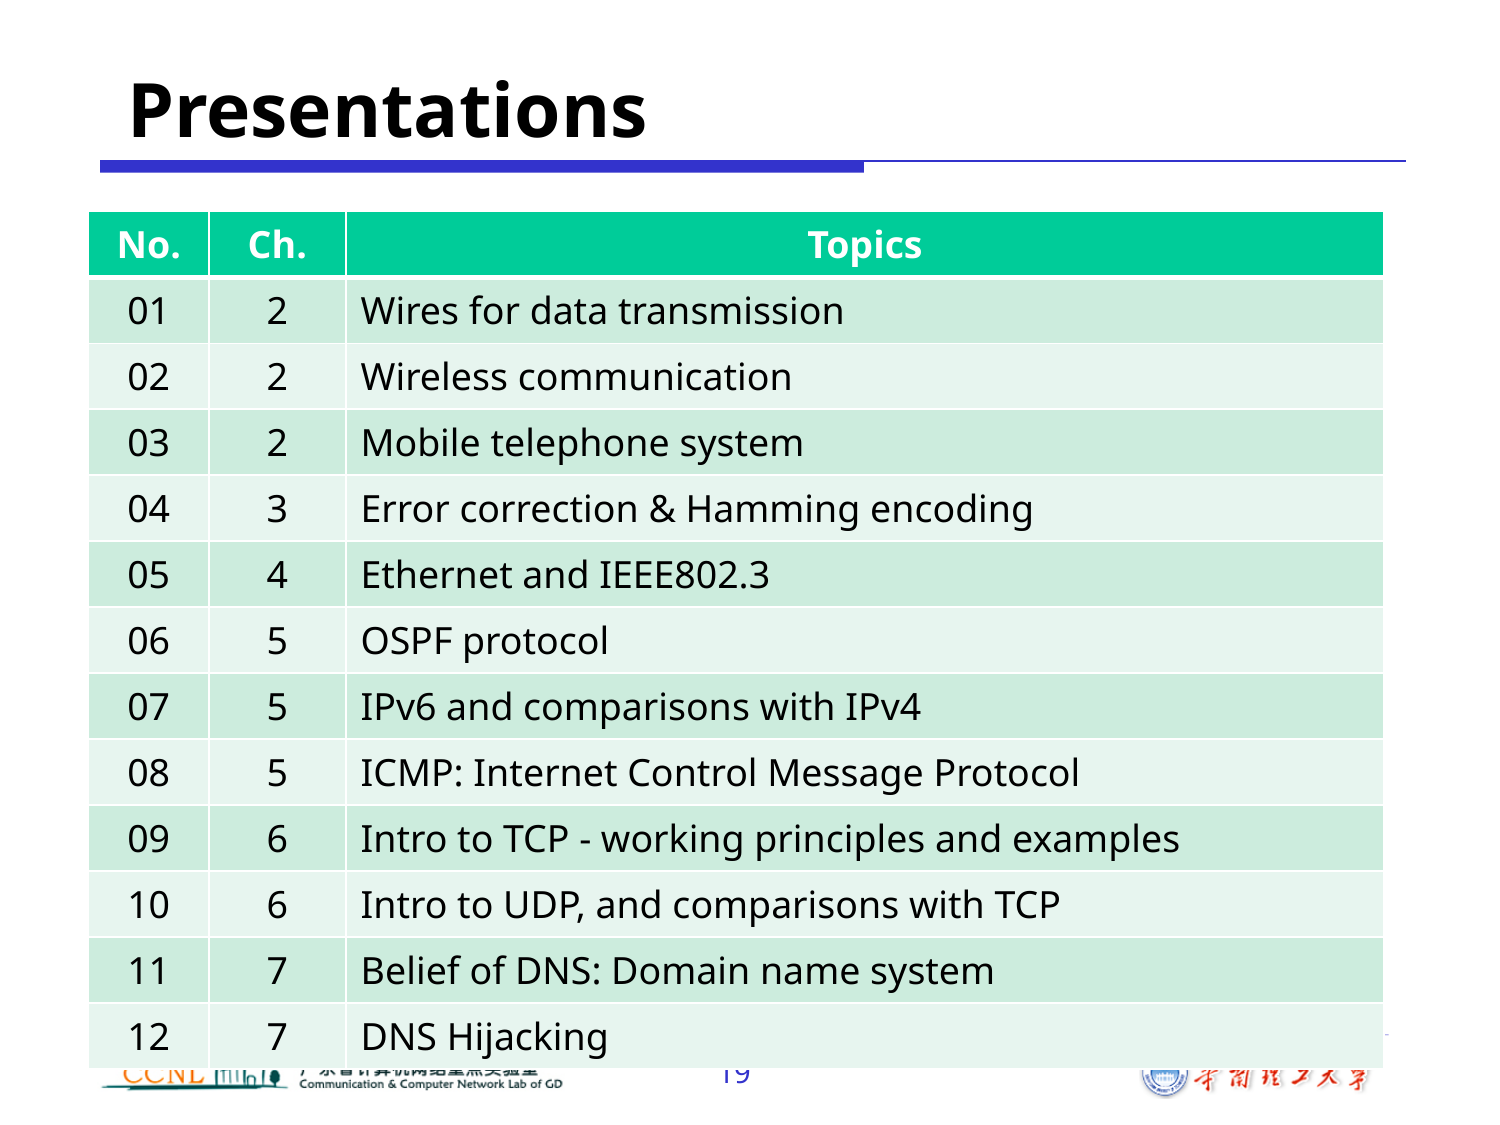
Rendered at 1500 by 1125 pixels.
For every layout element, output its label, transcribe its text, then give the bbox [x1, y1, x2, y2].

table_cell 6 [210, 872, 345, 936]
table_cell 02 [89, 344, 208, 408]
table_cell 5 [210, 674, 345, 738]
table_header No. [89, 212, 208, 275]
list [88, 184, 1424, 1036]
table_cell ICMP: Internet Control Message Protocol [347, 740, 1383, 804]
table_cell IPv6 and comparisons with IPv4 [347, 674, 1383, 738]
table_cell 08 [89, 740, 208, 804]
table_cell Wires for data transmission [347, 280, 1383, 343]
table_cell 5 [210, 740, 345, 804]
table_cell 07 [89, 674, 208, 738]
table_cell 2 [210, 410, 345, 474]
table_cell 5 [210, 608, 345, 672]
table_cell Intro to UDP, and comparisons with TCP [347, 872, 1383, 936]
table_cell 03 [89, 410, 208, 474]
table_cell DNS Hijacking [347, 1004, 1383, 1068]
title Presentations [111, 54, 1388, 162]
table_cell Error correction & Hamming encoding [347, 476, 1383, 540]
table_cell 6 [210, 806, 345, 870]
table_cell Ethernet and IEEE802.3 [347, 542, 1383, 606]
table_cell 3 [210, 476, 345, 540]
table_cell 05 [89, 542, 208, 606]
picture [1139, 1070, 1382, 1099]
table_cell 06 [89, 608, 208, 672]
table_cell 4 [210, 542, 345, 606]
table_cell 7 [210, 938, 345, 1002]
table_cell 01 [89, 280, 208, 343]
table_cell 7 [210, 1004, 345, 1068]
table_cell OSPF protocol [347, 608, 1383, 672]
table_cell 11 [89, 938, 208, 1002]
table_header Ch. [210, 212, 345, 275]
table_cell Belief of DNS: Domain name system [347, 938, 1383, 1002]
table_cell 10 [89, 872, 208, 936]
table_cell Intro to TCP - working principles and examples [347, 806, 1383, 870]
table_cell 2 [210, 344, 345, 408]
table_cell 09 [89, 806, 208, 870]
picture [88, 1070, 573, 1096]
table_header Topics [347, 212, 1383, 275]
table_cell 04 [89, 476, 208, 540]
table_cell 2 [210, 280, 345, 343]
table_cell Wireless communication [347, 344, 1383, 408]
table_cell Mobile telephone system [347, 410, 1383, 474]
table_cell 12 [89, 1004, 208, 1068]
